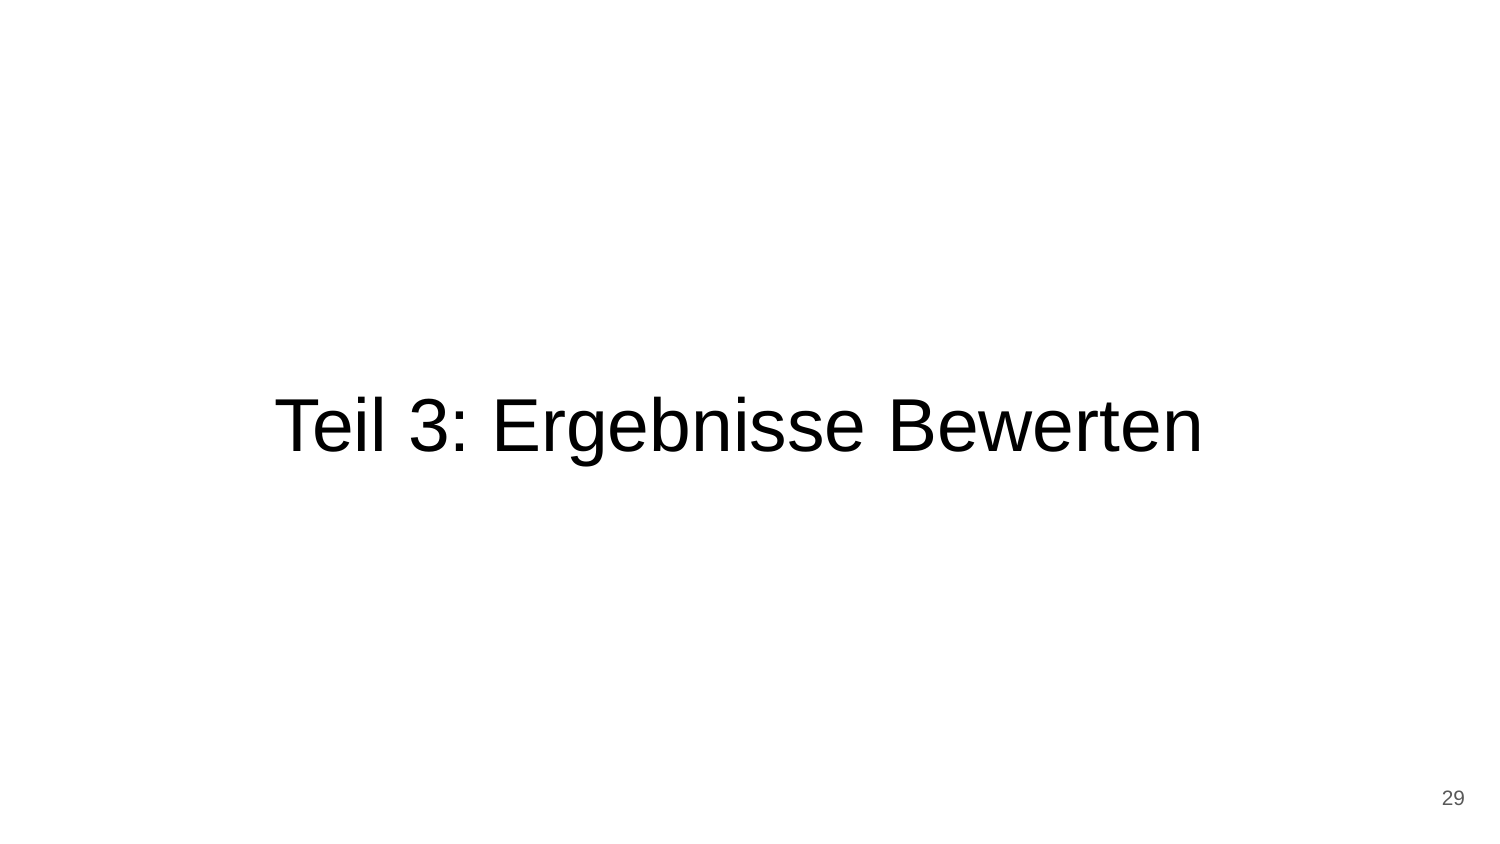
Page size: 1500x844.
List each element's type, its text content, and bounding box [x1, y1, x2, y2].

slide_number ‹#› [1389, 764, 1480, 830]
title Teil 3: Ergebnisse Bewerten [51, 352, 1449, 491]
